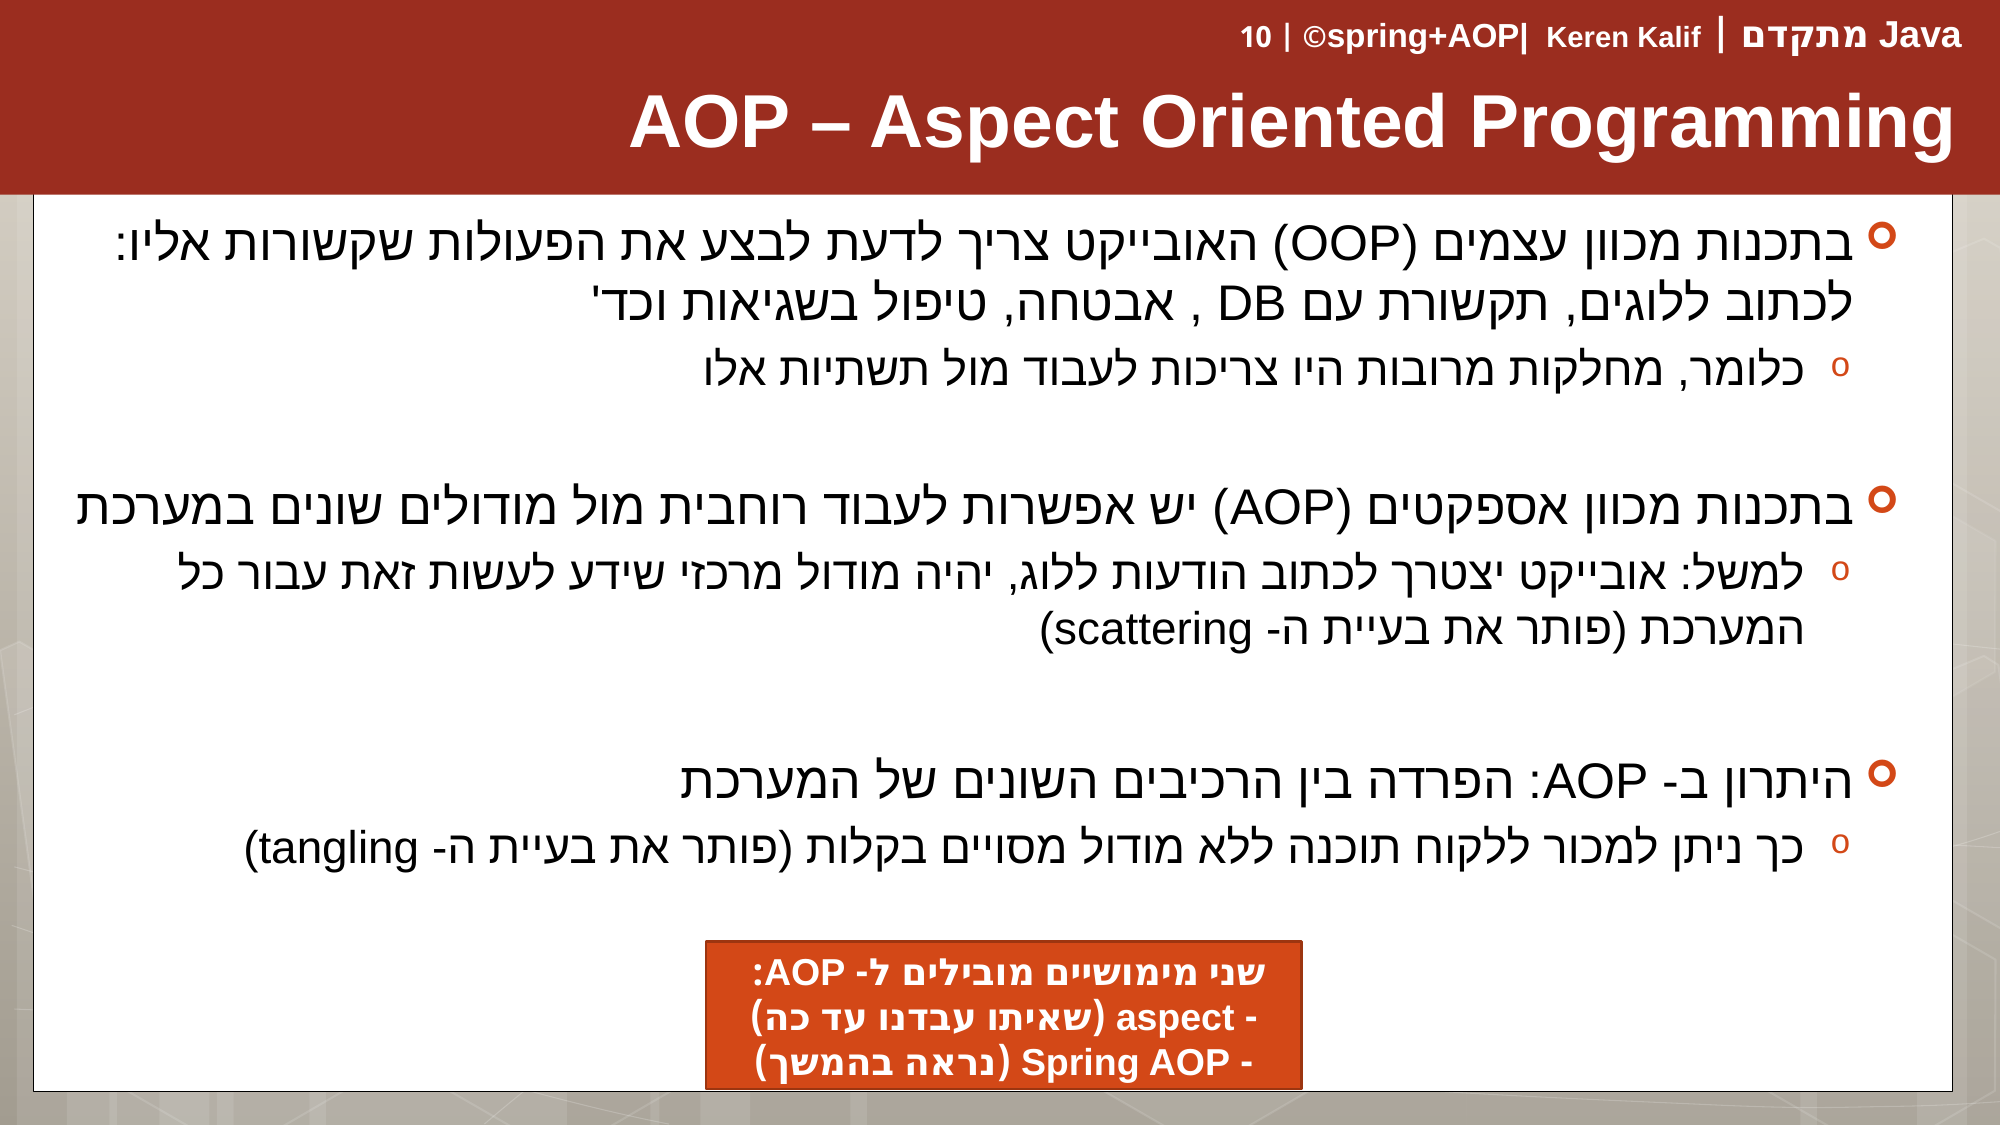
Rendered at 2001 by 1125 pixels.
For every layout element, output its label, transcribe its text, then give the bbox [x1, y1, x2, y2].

title AOP – Aspect Oriented Programming [0, 64, 1973, 187]
text_box שני מימושיים מובילים ל- AOP: - aspect (שאיתו עבדנו עד כה) - Spring AOP (נראה בהמשך) [705, 940, 1303, 1090]
list בתכנות מכוון עצמים (OOP) האובייקט צריך לדעת לבצע את הפעולות שקשורות אליו: לכתוב ללוגים, תקשורת עם DB , אבטחה, טיפול בשגיאות וכד' כלומר, מחלקות מרובות היו צריכות לעבוד מול תשתיות אלו בתכנות מכוון אספקטים (AOP) יש אפשרות לעבוד רוחבית מול מודולים שונים במערכת למשל: אובייקט יצטרך לכתוב הודעות ללוג, יהיה מודול מרכזי שידע לעשות זאת עבור כל המערכת (פותר את בעיית ה- scattering) היתרון ב- AOP: הפרדה בין הרכיבים השונים של המערכת כך ניתן למכור ללקוח תוכנה ללא מודול מסויים בקלות (פותר את בעיית ה- tangling) [52, 202, 1926, 1072]
